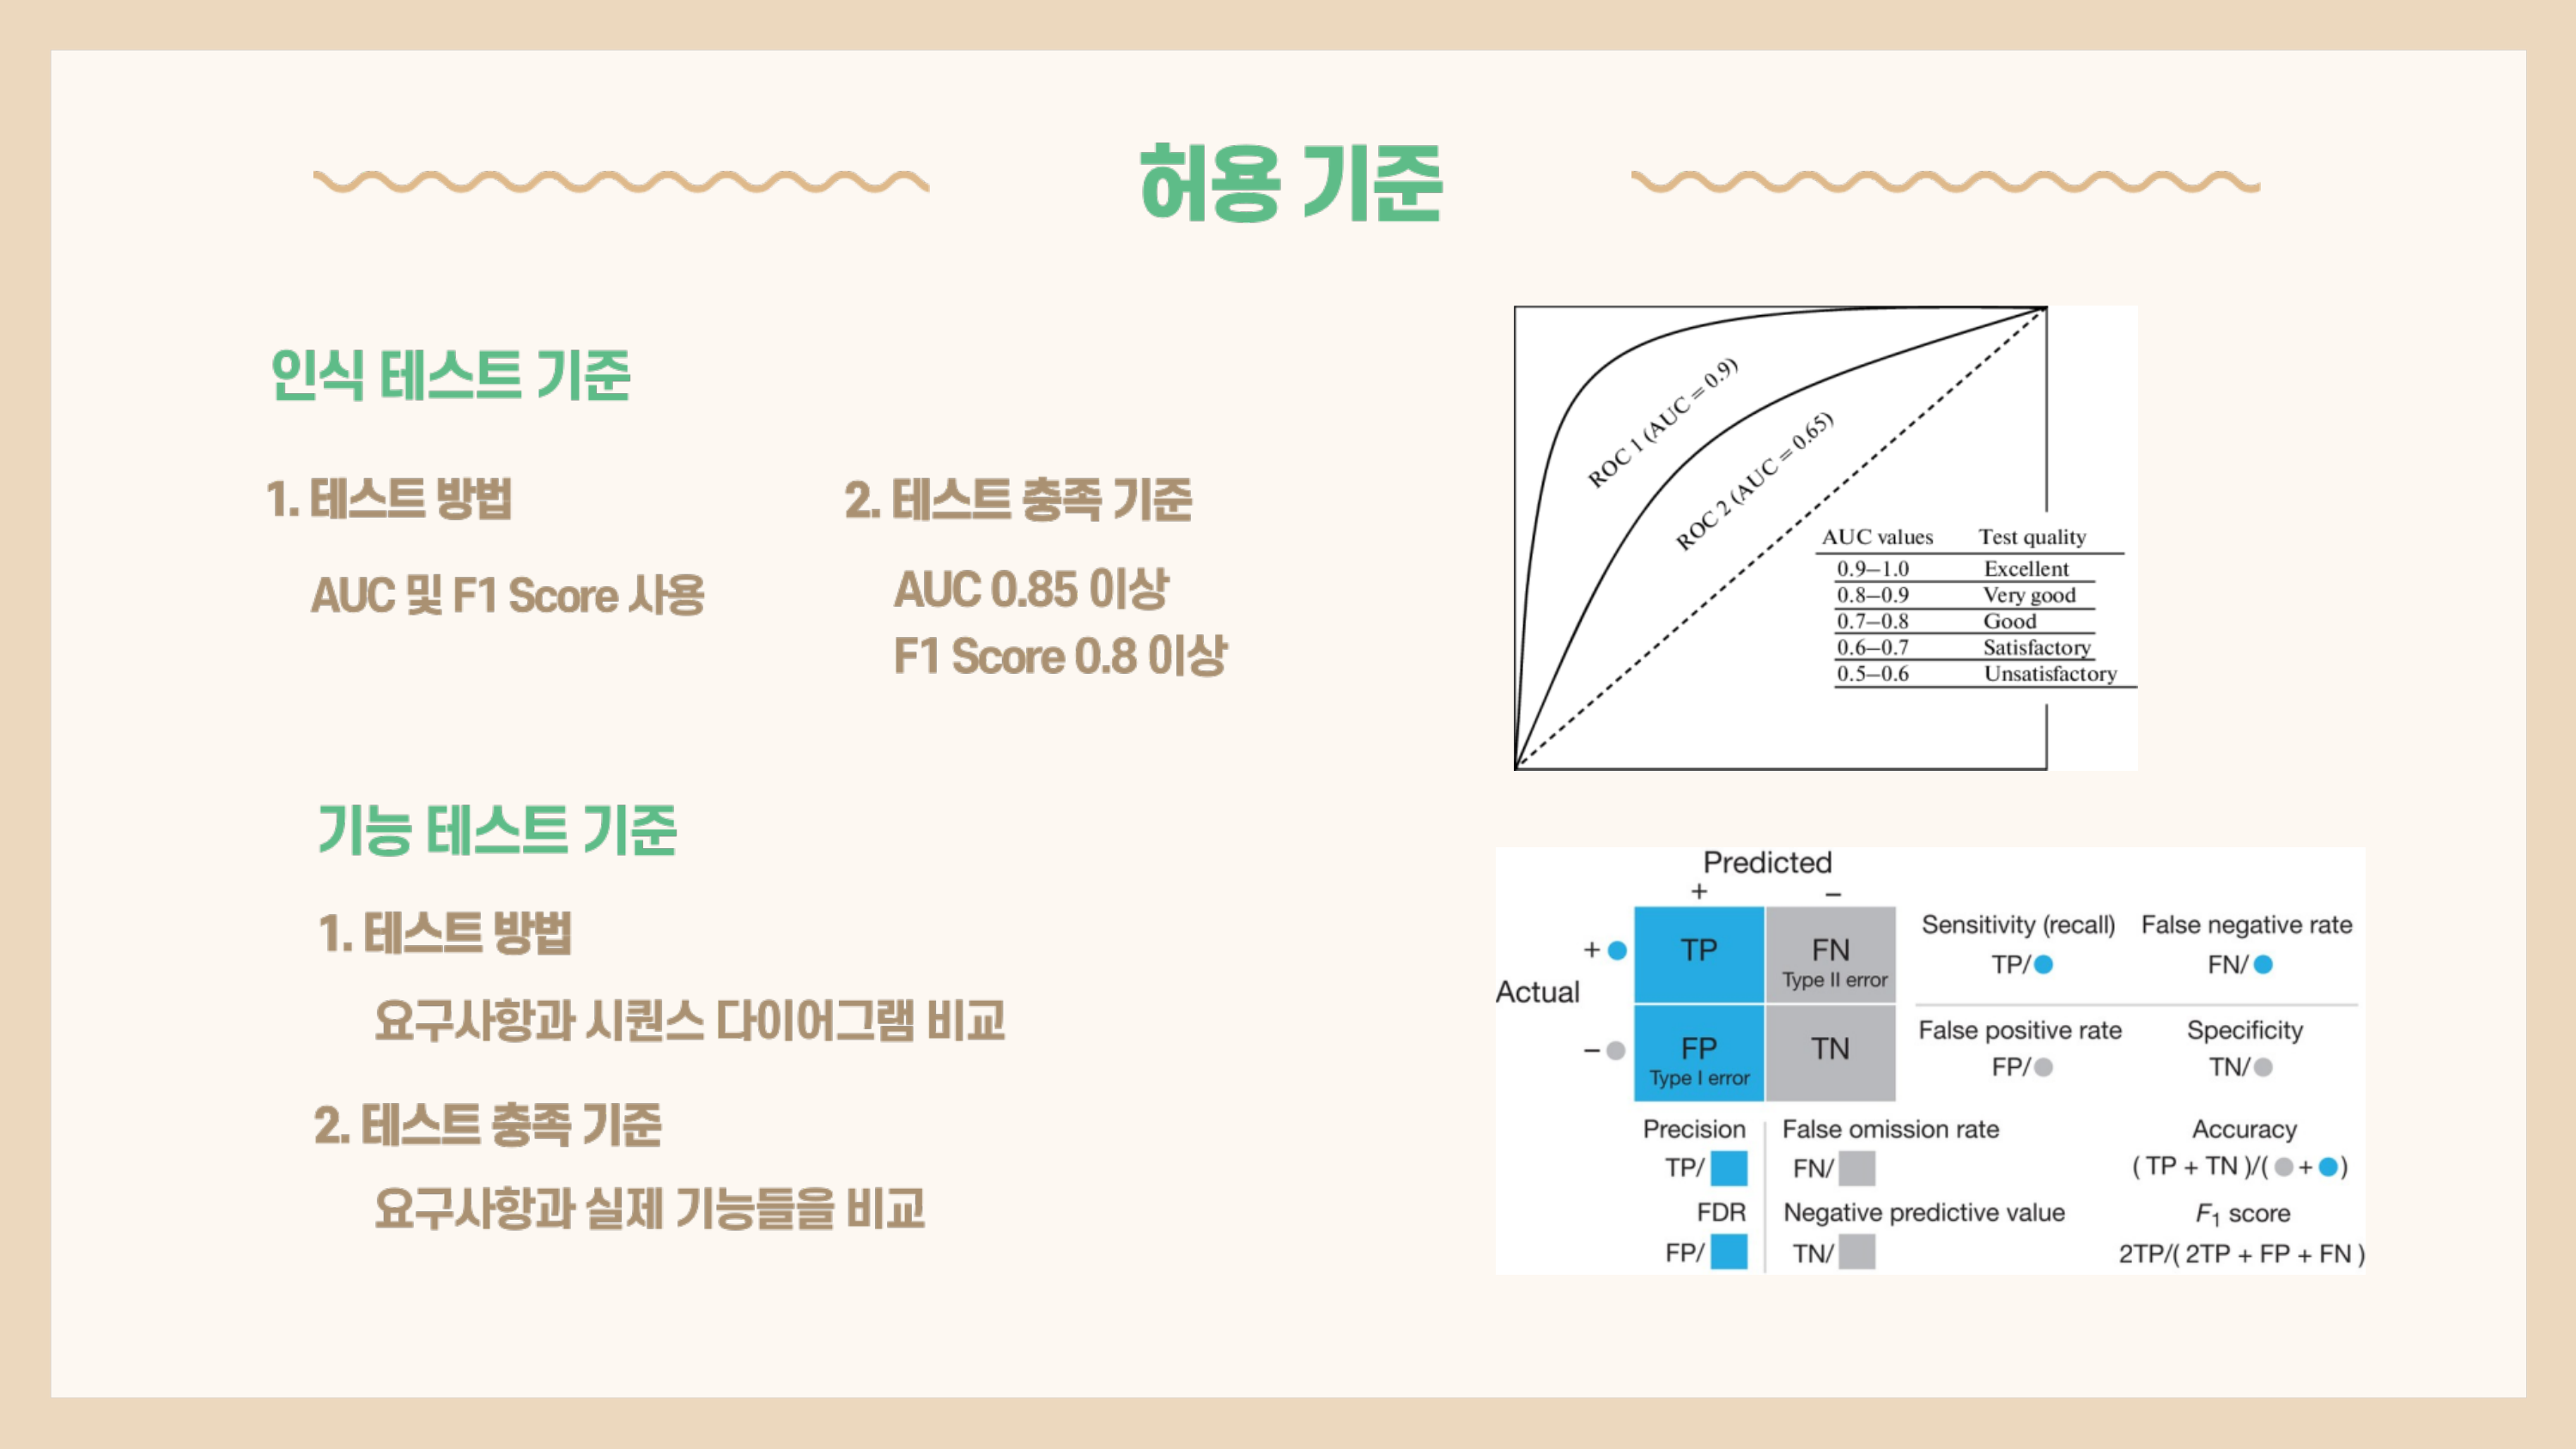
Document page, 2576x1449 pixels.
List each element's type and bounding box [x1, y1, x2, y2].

text_box [0, 0, 2576, 1449]
picture [836, 461, 1249, 707]
picture [261, 329, 659, 437]
text_box [1514, 305, 2139, 771]
picture [308, 894, 1029, 1072]
text_box [1495, 846, 2366, 1276]
picture [257, 461, 535, 549]
picture [307, 784, 705, 892]
picture [307, 1086, 949, 1260]
picture [303, 557, 728, 645]
text_box [313, 170, 636, 195]
picture [641, 113, 1485, 276]
text_box [1631, 170, 2262, 195]
